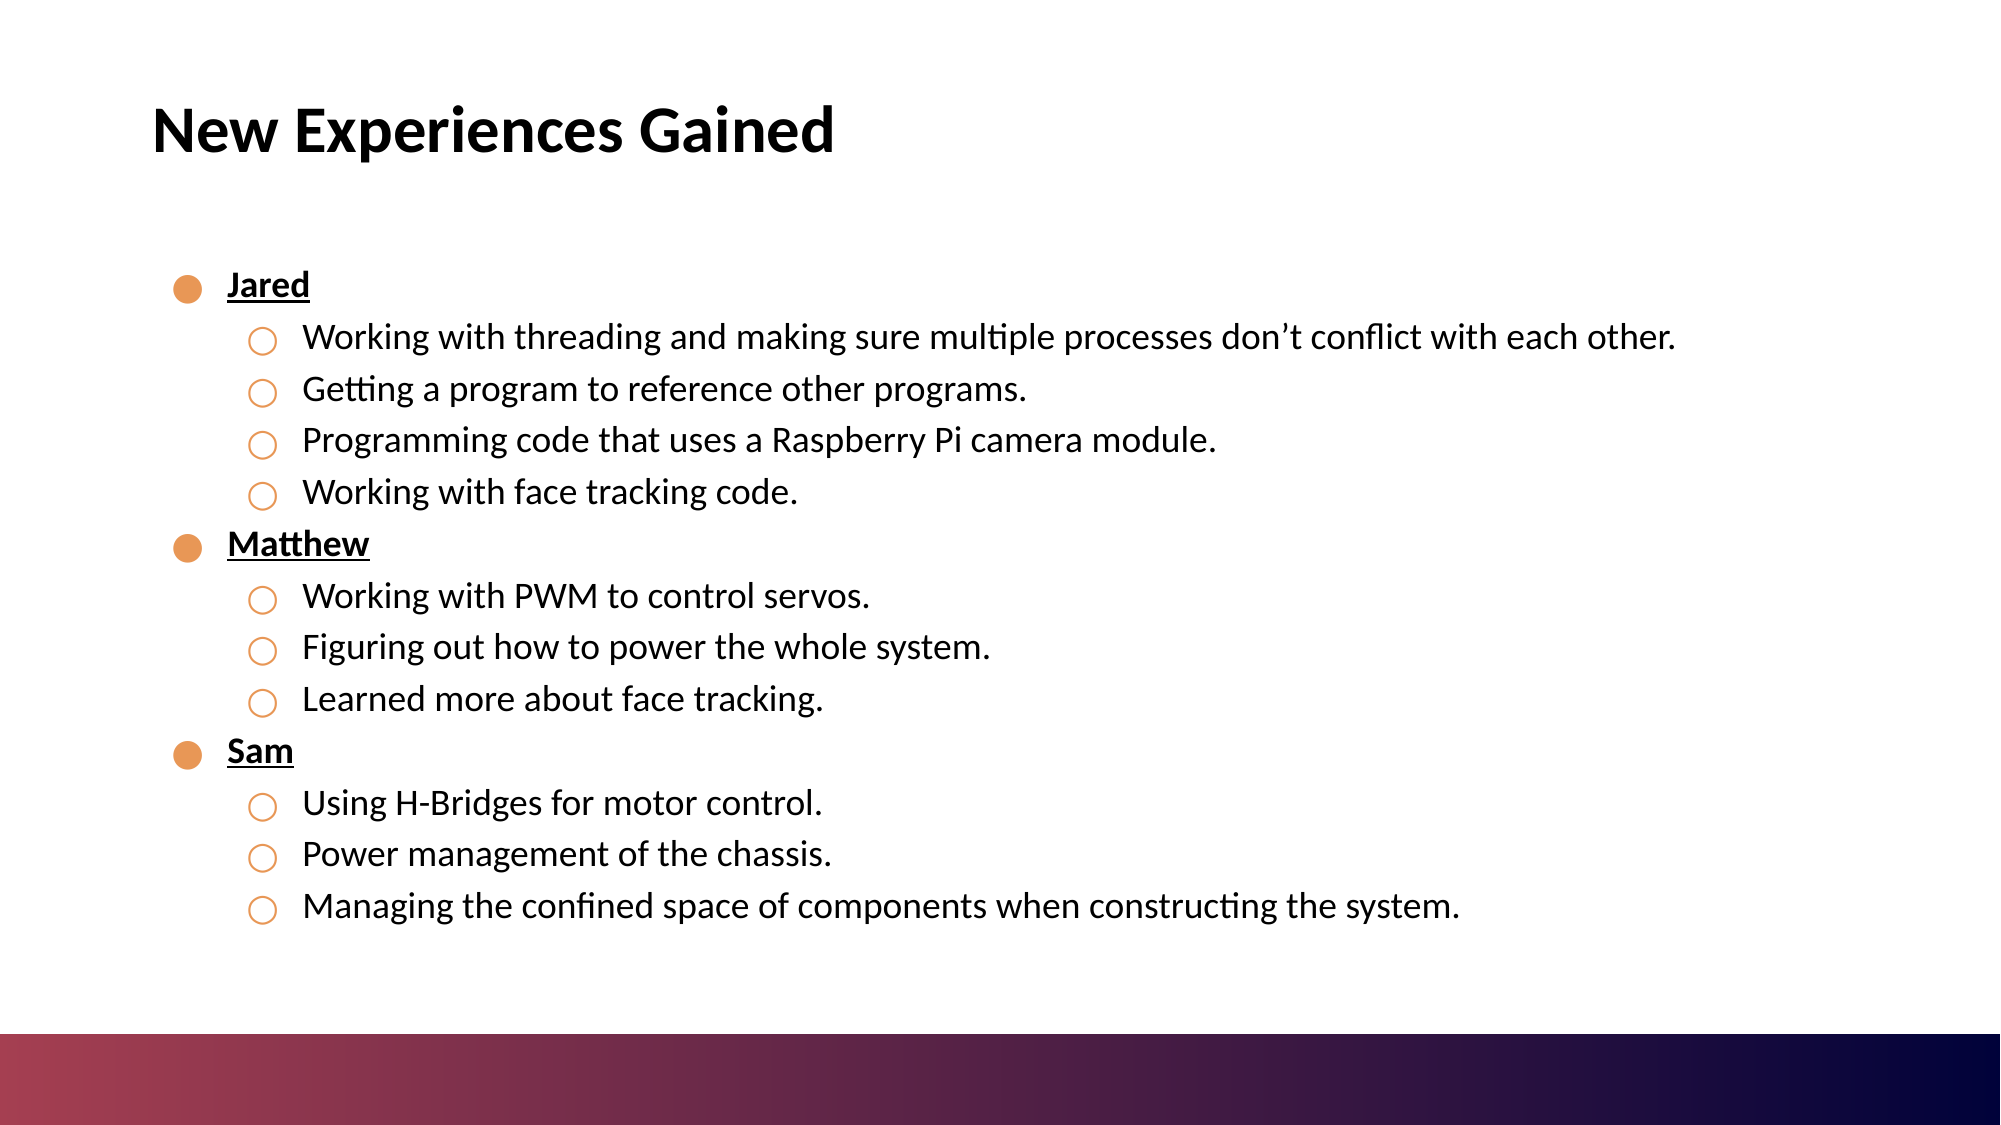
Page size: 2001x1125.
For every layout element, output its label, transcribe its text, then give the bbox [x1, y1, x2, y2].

title New Experiences Gained [137, 42, 1863, 221]
list Jared Working with threading and making sure multiple processes don’t conflict with each other. Getting a program to reference other programs. Programming code that uses a Raspberry Pi camera module. Working with face tracking code. Matthew Working with PWM to control servos. Figuring out how to power the whole system. Learned more about face tracking. Sam Using H-Bridges for motor control. Power management of the chassis. Managing the confined space of components when constructing the system. [137, 245, 1758, 1011]
